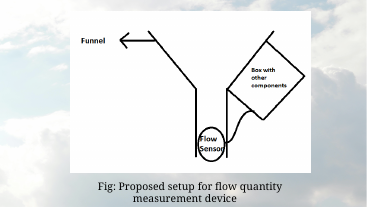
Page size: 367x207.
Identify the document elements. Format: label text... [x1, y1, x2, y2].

table_header Comprehensive review of sensor-based techniques for detecting fuel adulteration, addressing both consumer dissatisfaction and pollution. [0, 0, 367, 207]
text_box Fig: Proposed setup for flow quantity measurement device [38, 172, 332, 207]
picture [70, 10, 311, 173]
